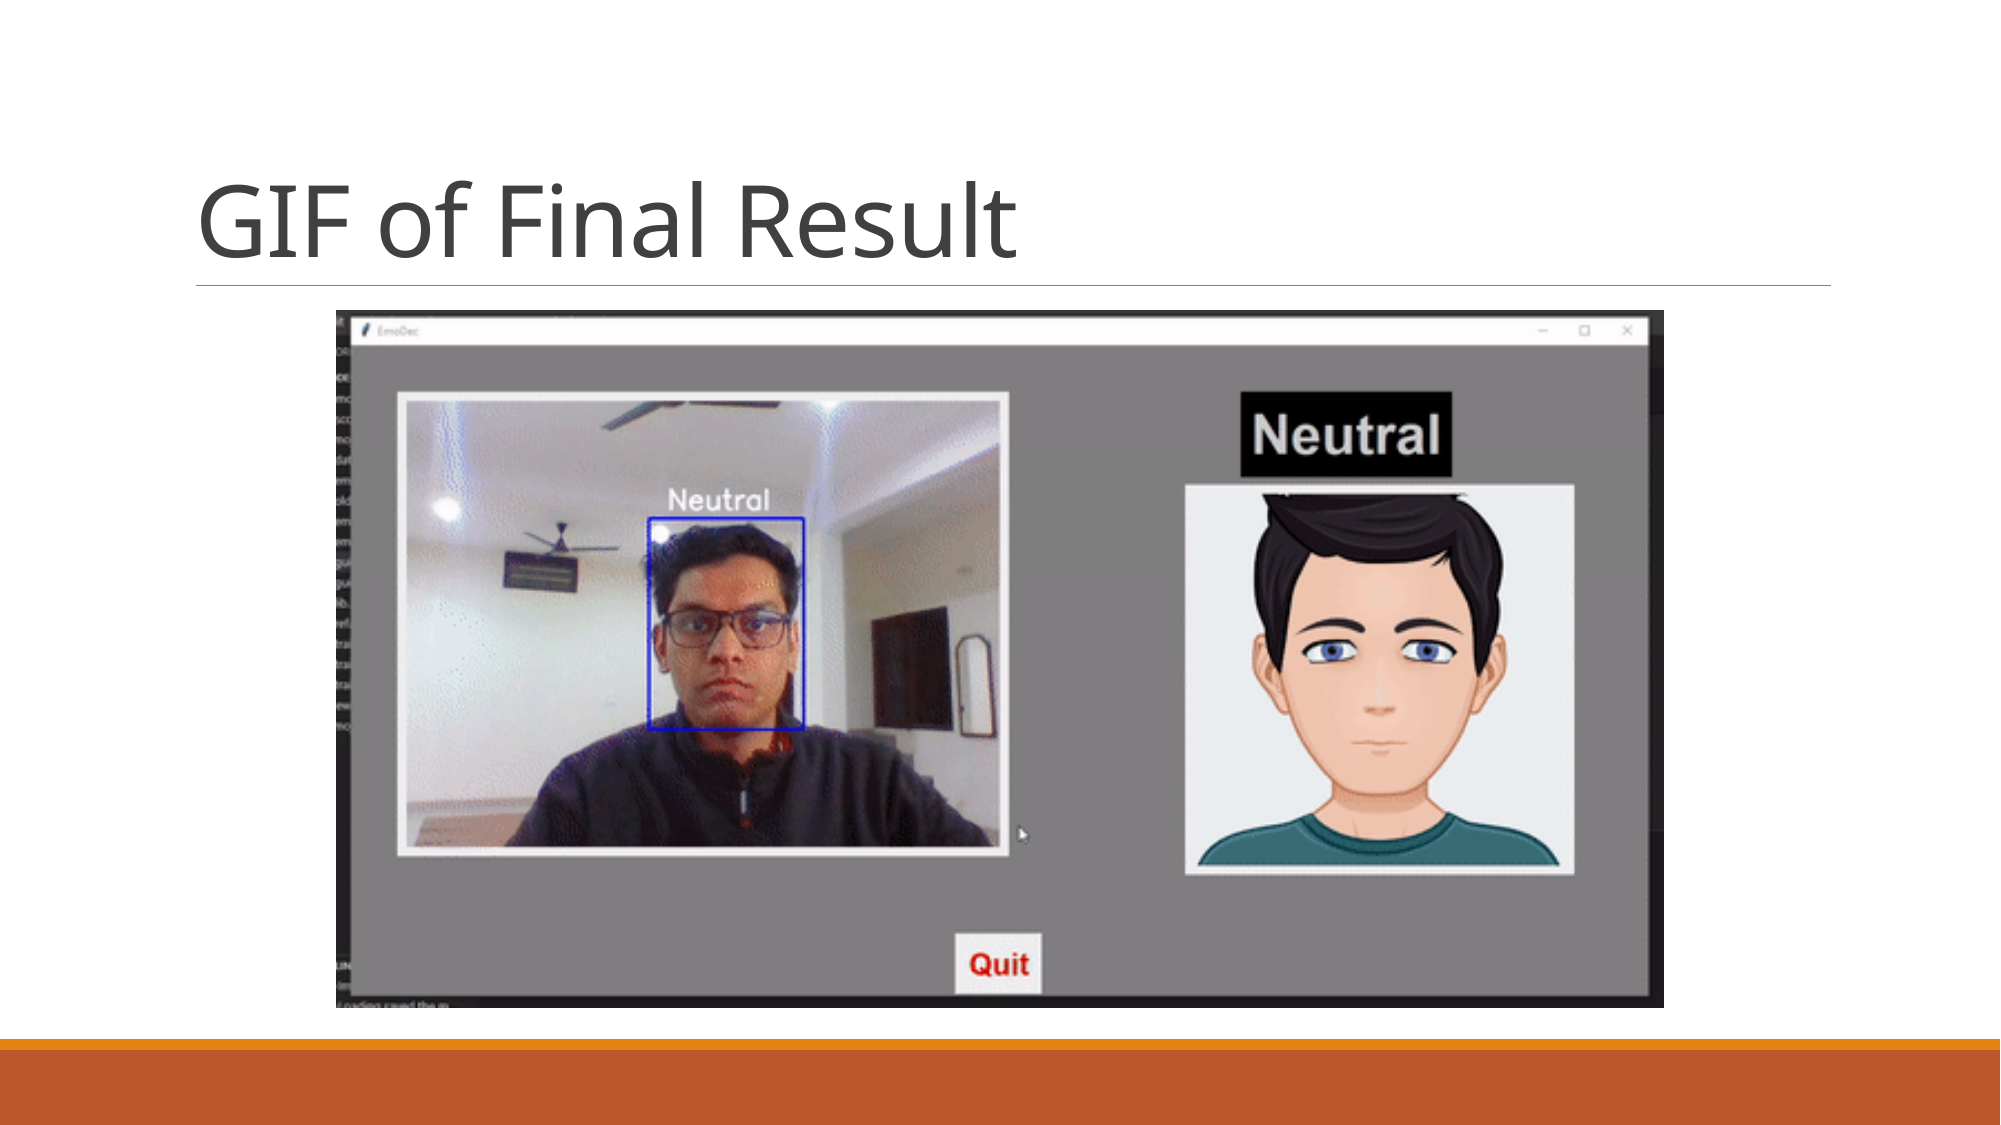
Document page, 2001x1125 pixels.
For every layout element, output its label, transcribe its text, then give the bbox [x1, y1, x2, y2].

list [335, 310, 1665, 1008]
title GIF of Final Result [180, 47, 1830, 285]
